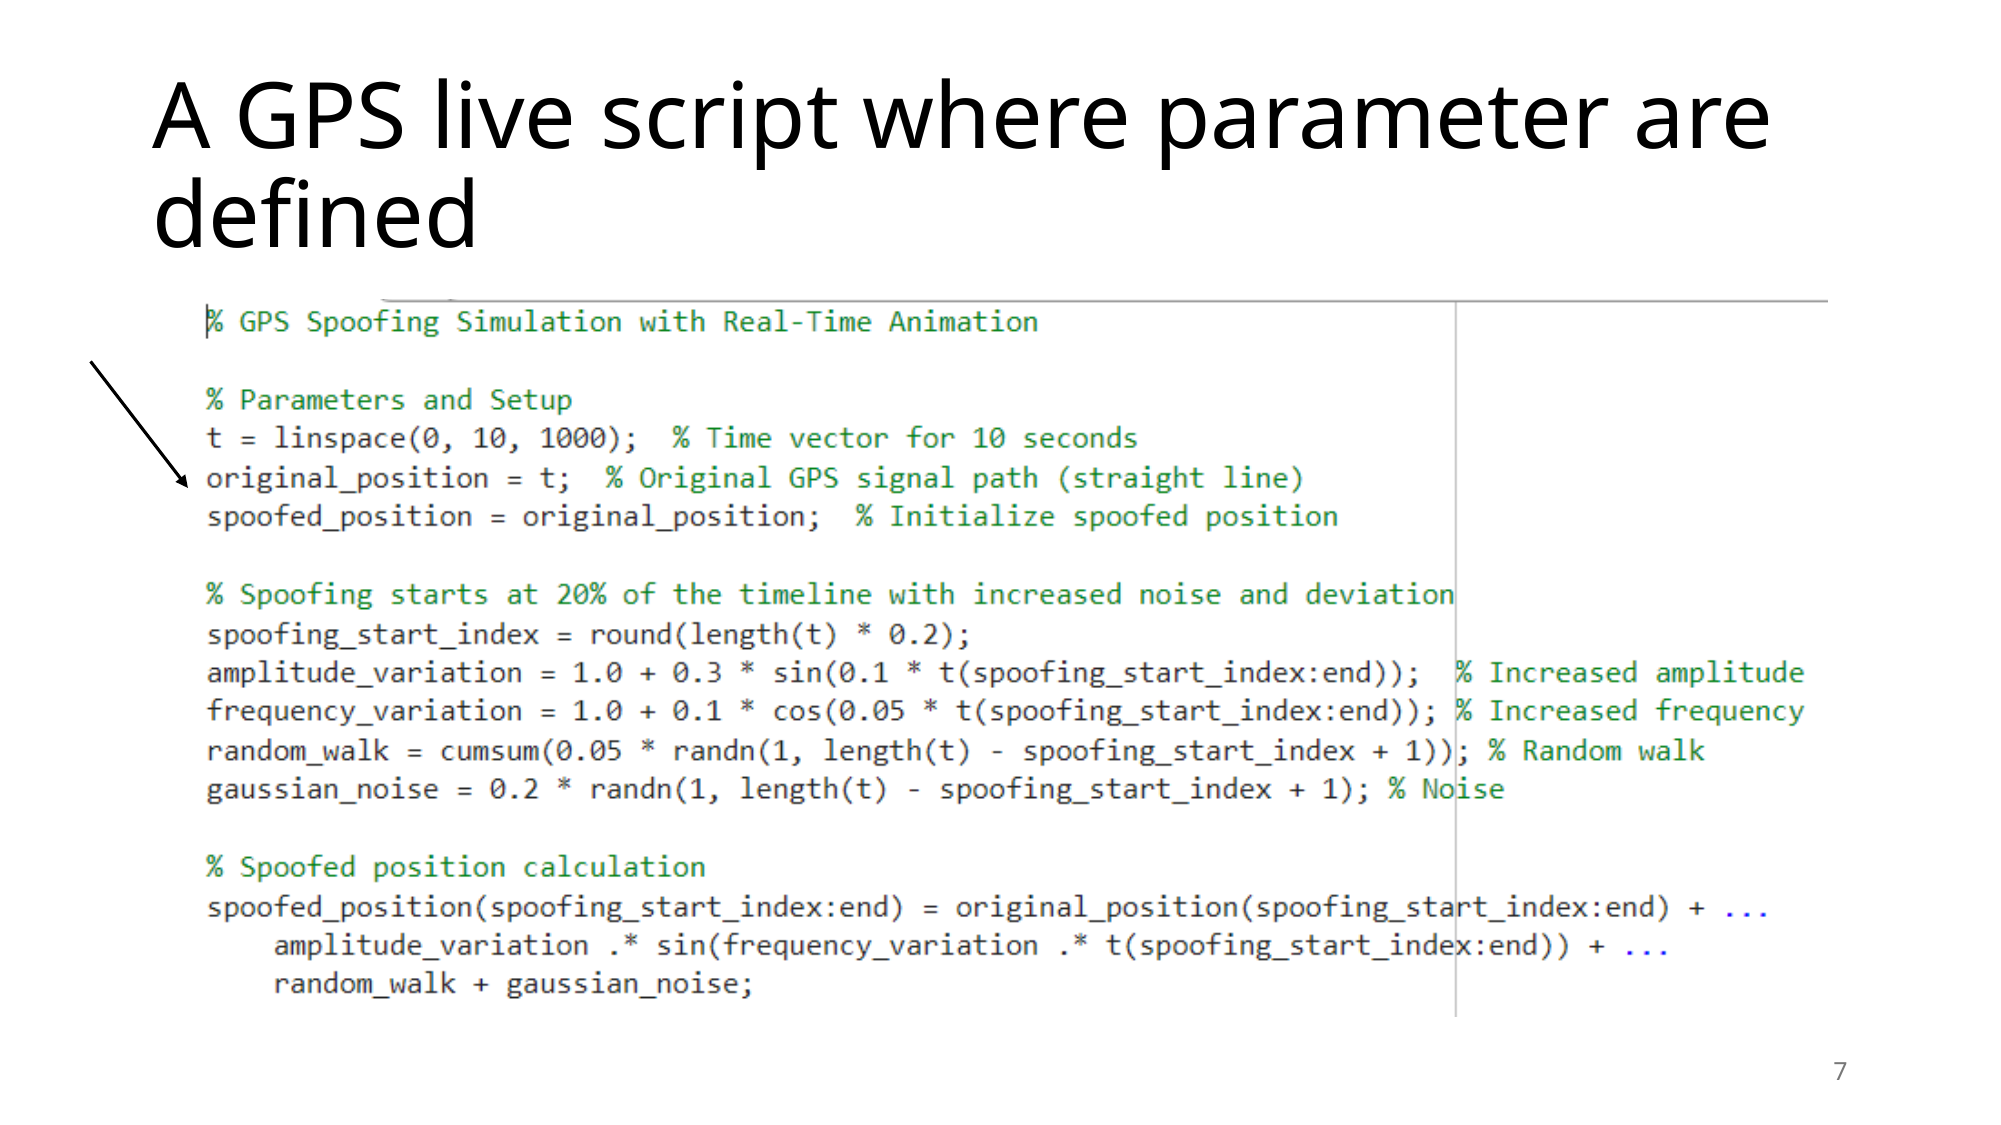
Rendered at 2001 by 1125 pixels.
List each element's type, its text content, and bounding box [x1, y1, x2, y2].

title A GPS live script where parameter are defined [137, 59, 1863, 278]
slide_number 7 [1412, 1042, 1863, 1103]
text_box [90, 360, 189, 489]
picture [172, 298, 1828, 1018]
